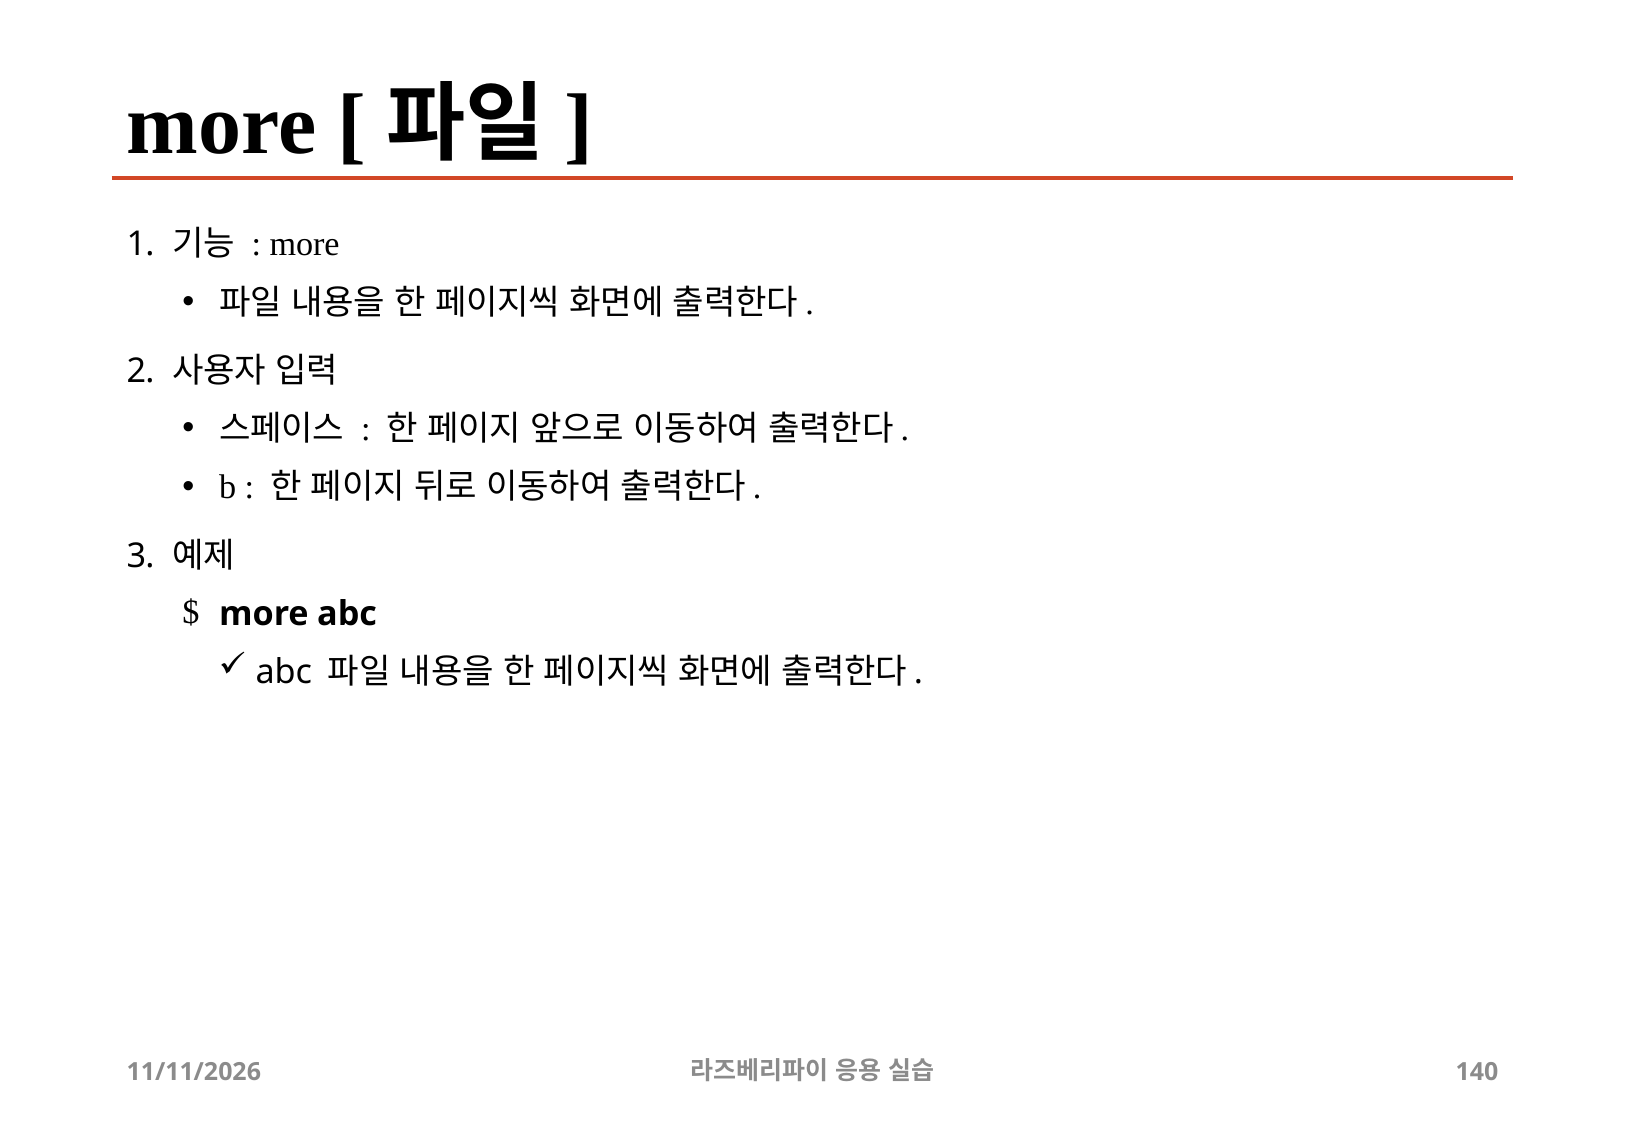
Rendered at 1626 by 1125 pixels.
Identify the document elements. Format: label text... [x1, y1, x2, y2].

footer 라즈베리파이 응용 실습 [538, 1042, 1087, 1103]
title more [파일] [111, 59, 1514, 179]
list 기능 : more 파일 내용을 한 페이지씩 화면에 출력한다. 사용자 입력 스페이스 : 한 페이지 앞으로 이동하여 출력한다. b : 한 페이지 뒤로 이동하여 출력한다. 예제 more abc abc 파일 내용을 한 페이지씩 화면에 출력한다. [111, 205, 1514, 702]
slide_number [111, 1042, 478, 1103]
slide_number 140 [1147, 1042, 1514, 1103]
